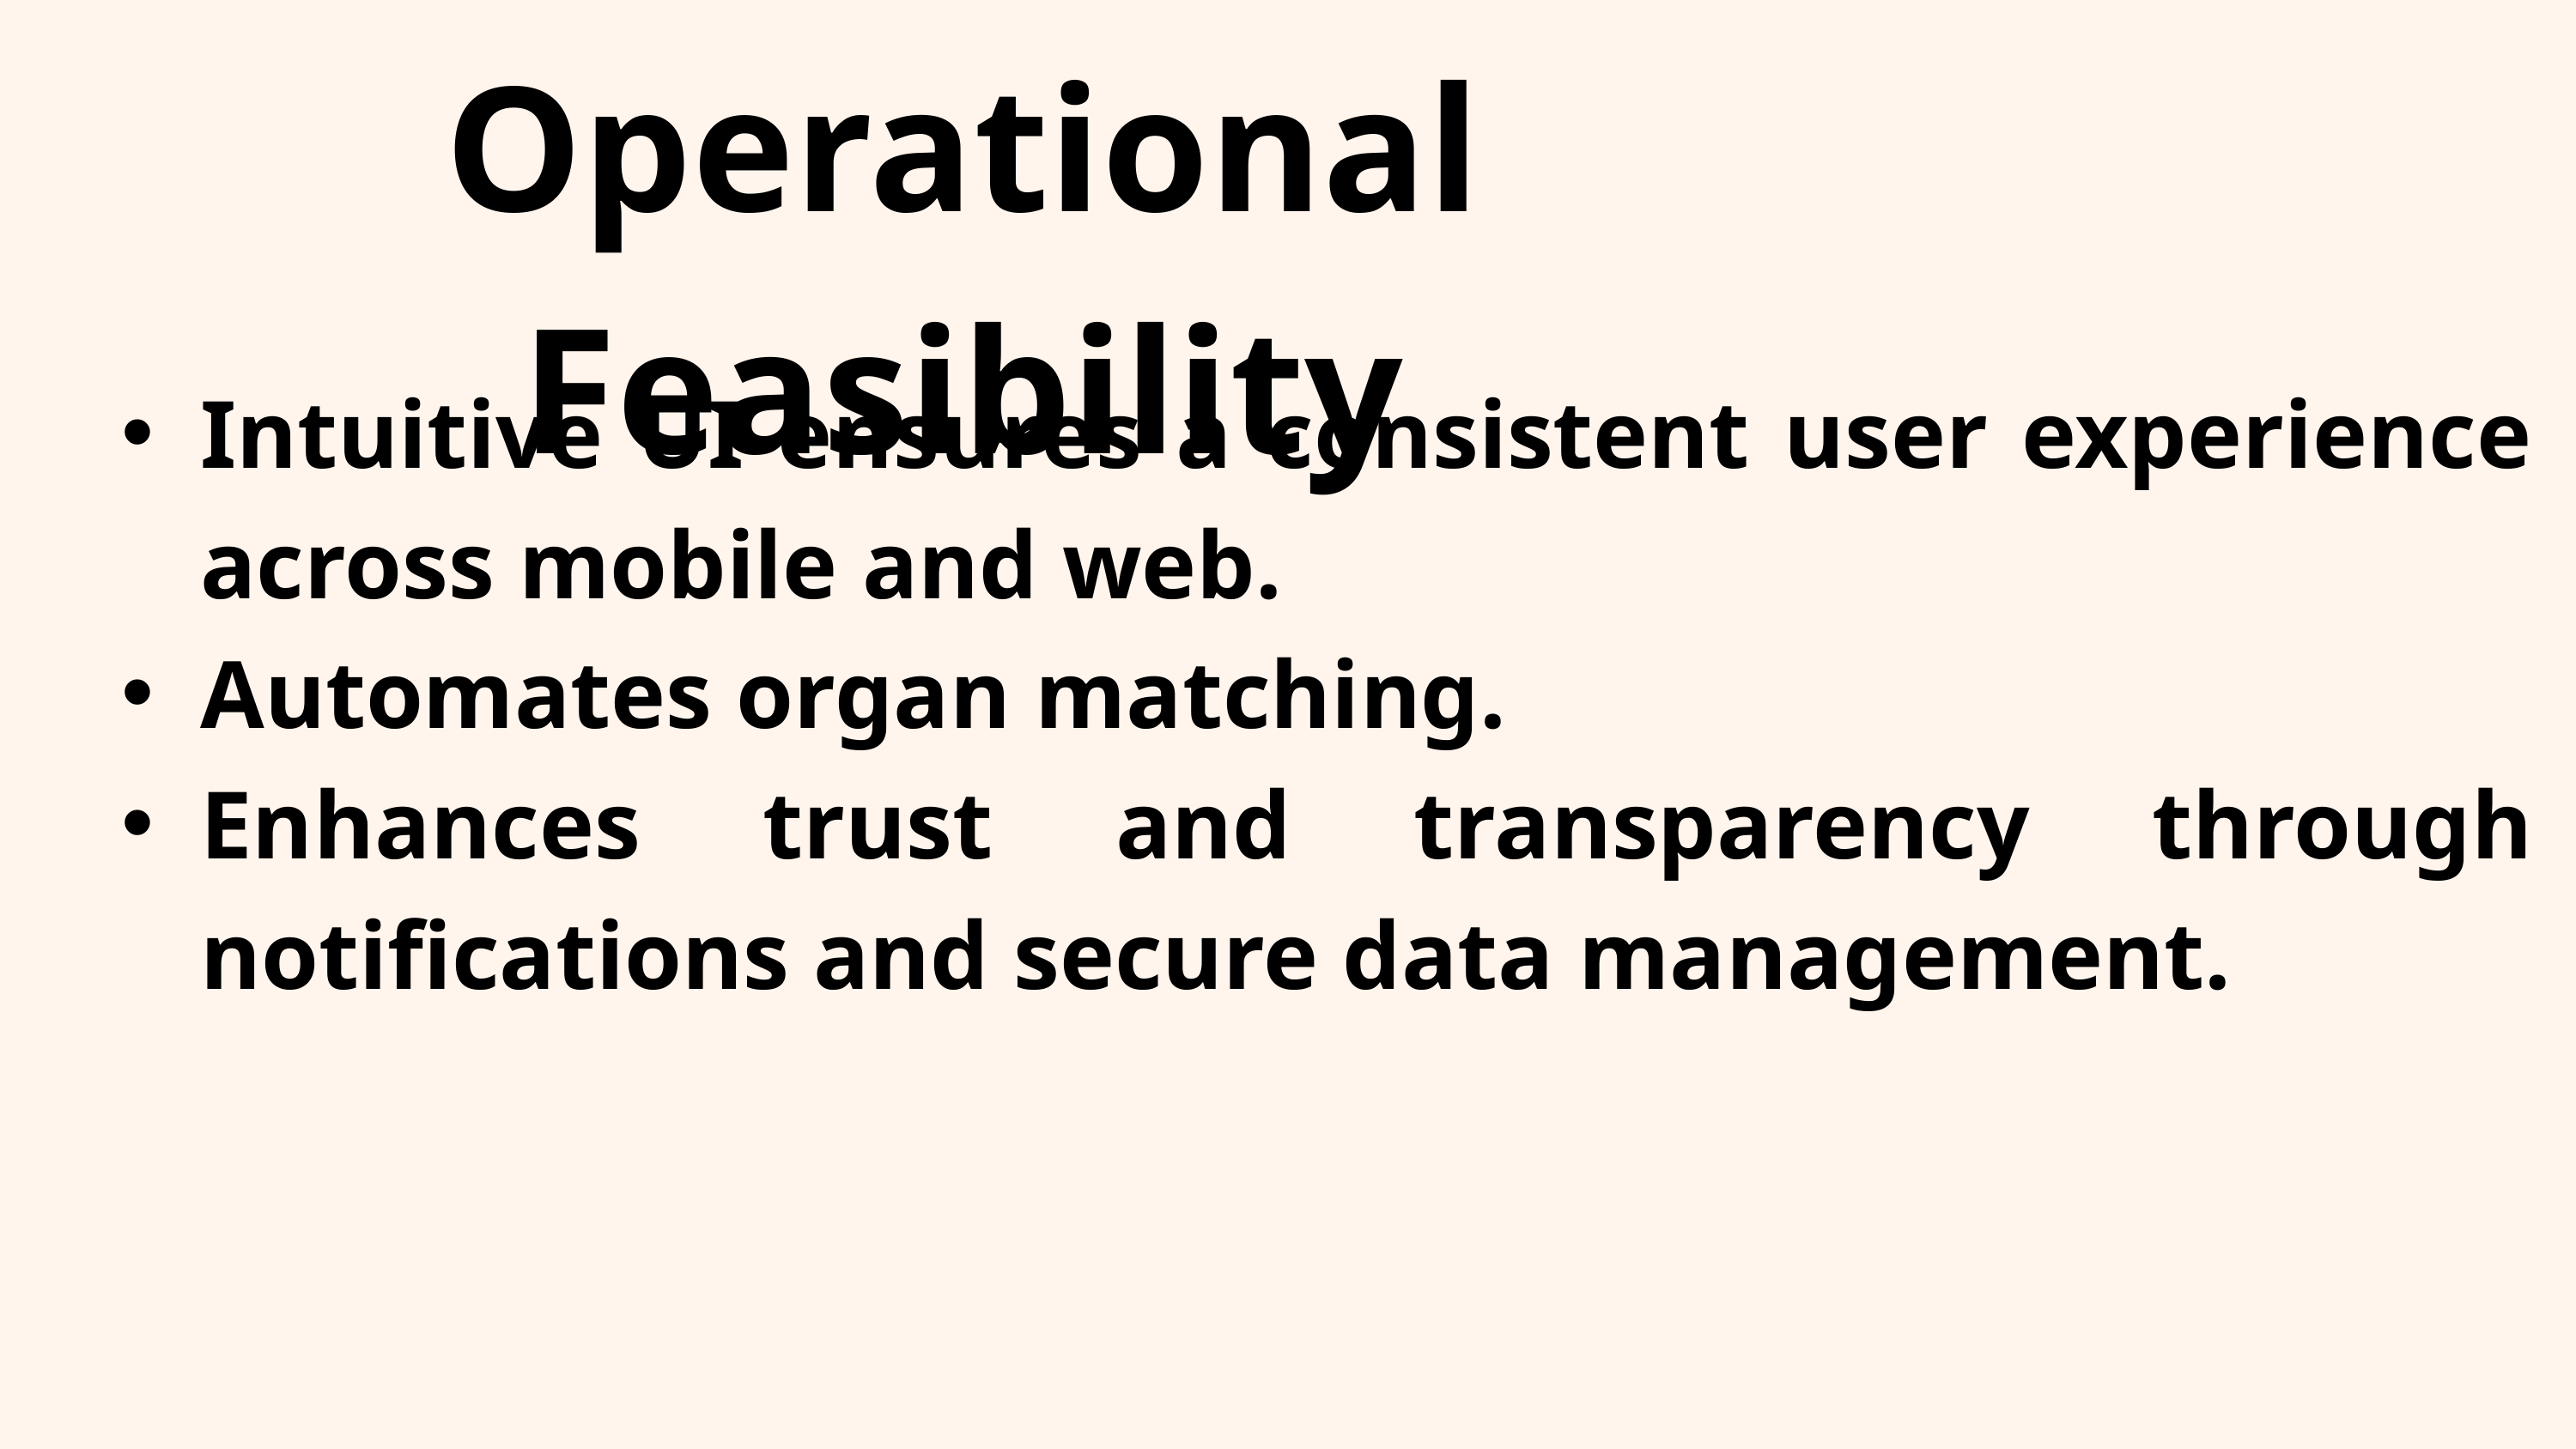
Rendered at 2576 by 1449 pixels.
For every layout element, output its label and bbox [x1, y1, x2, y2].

text_box [0, 0, 2576, 1449]
